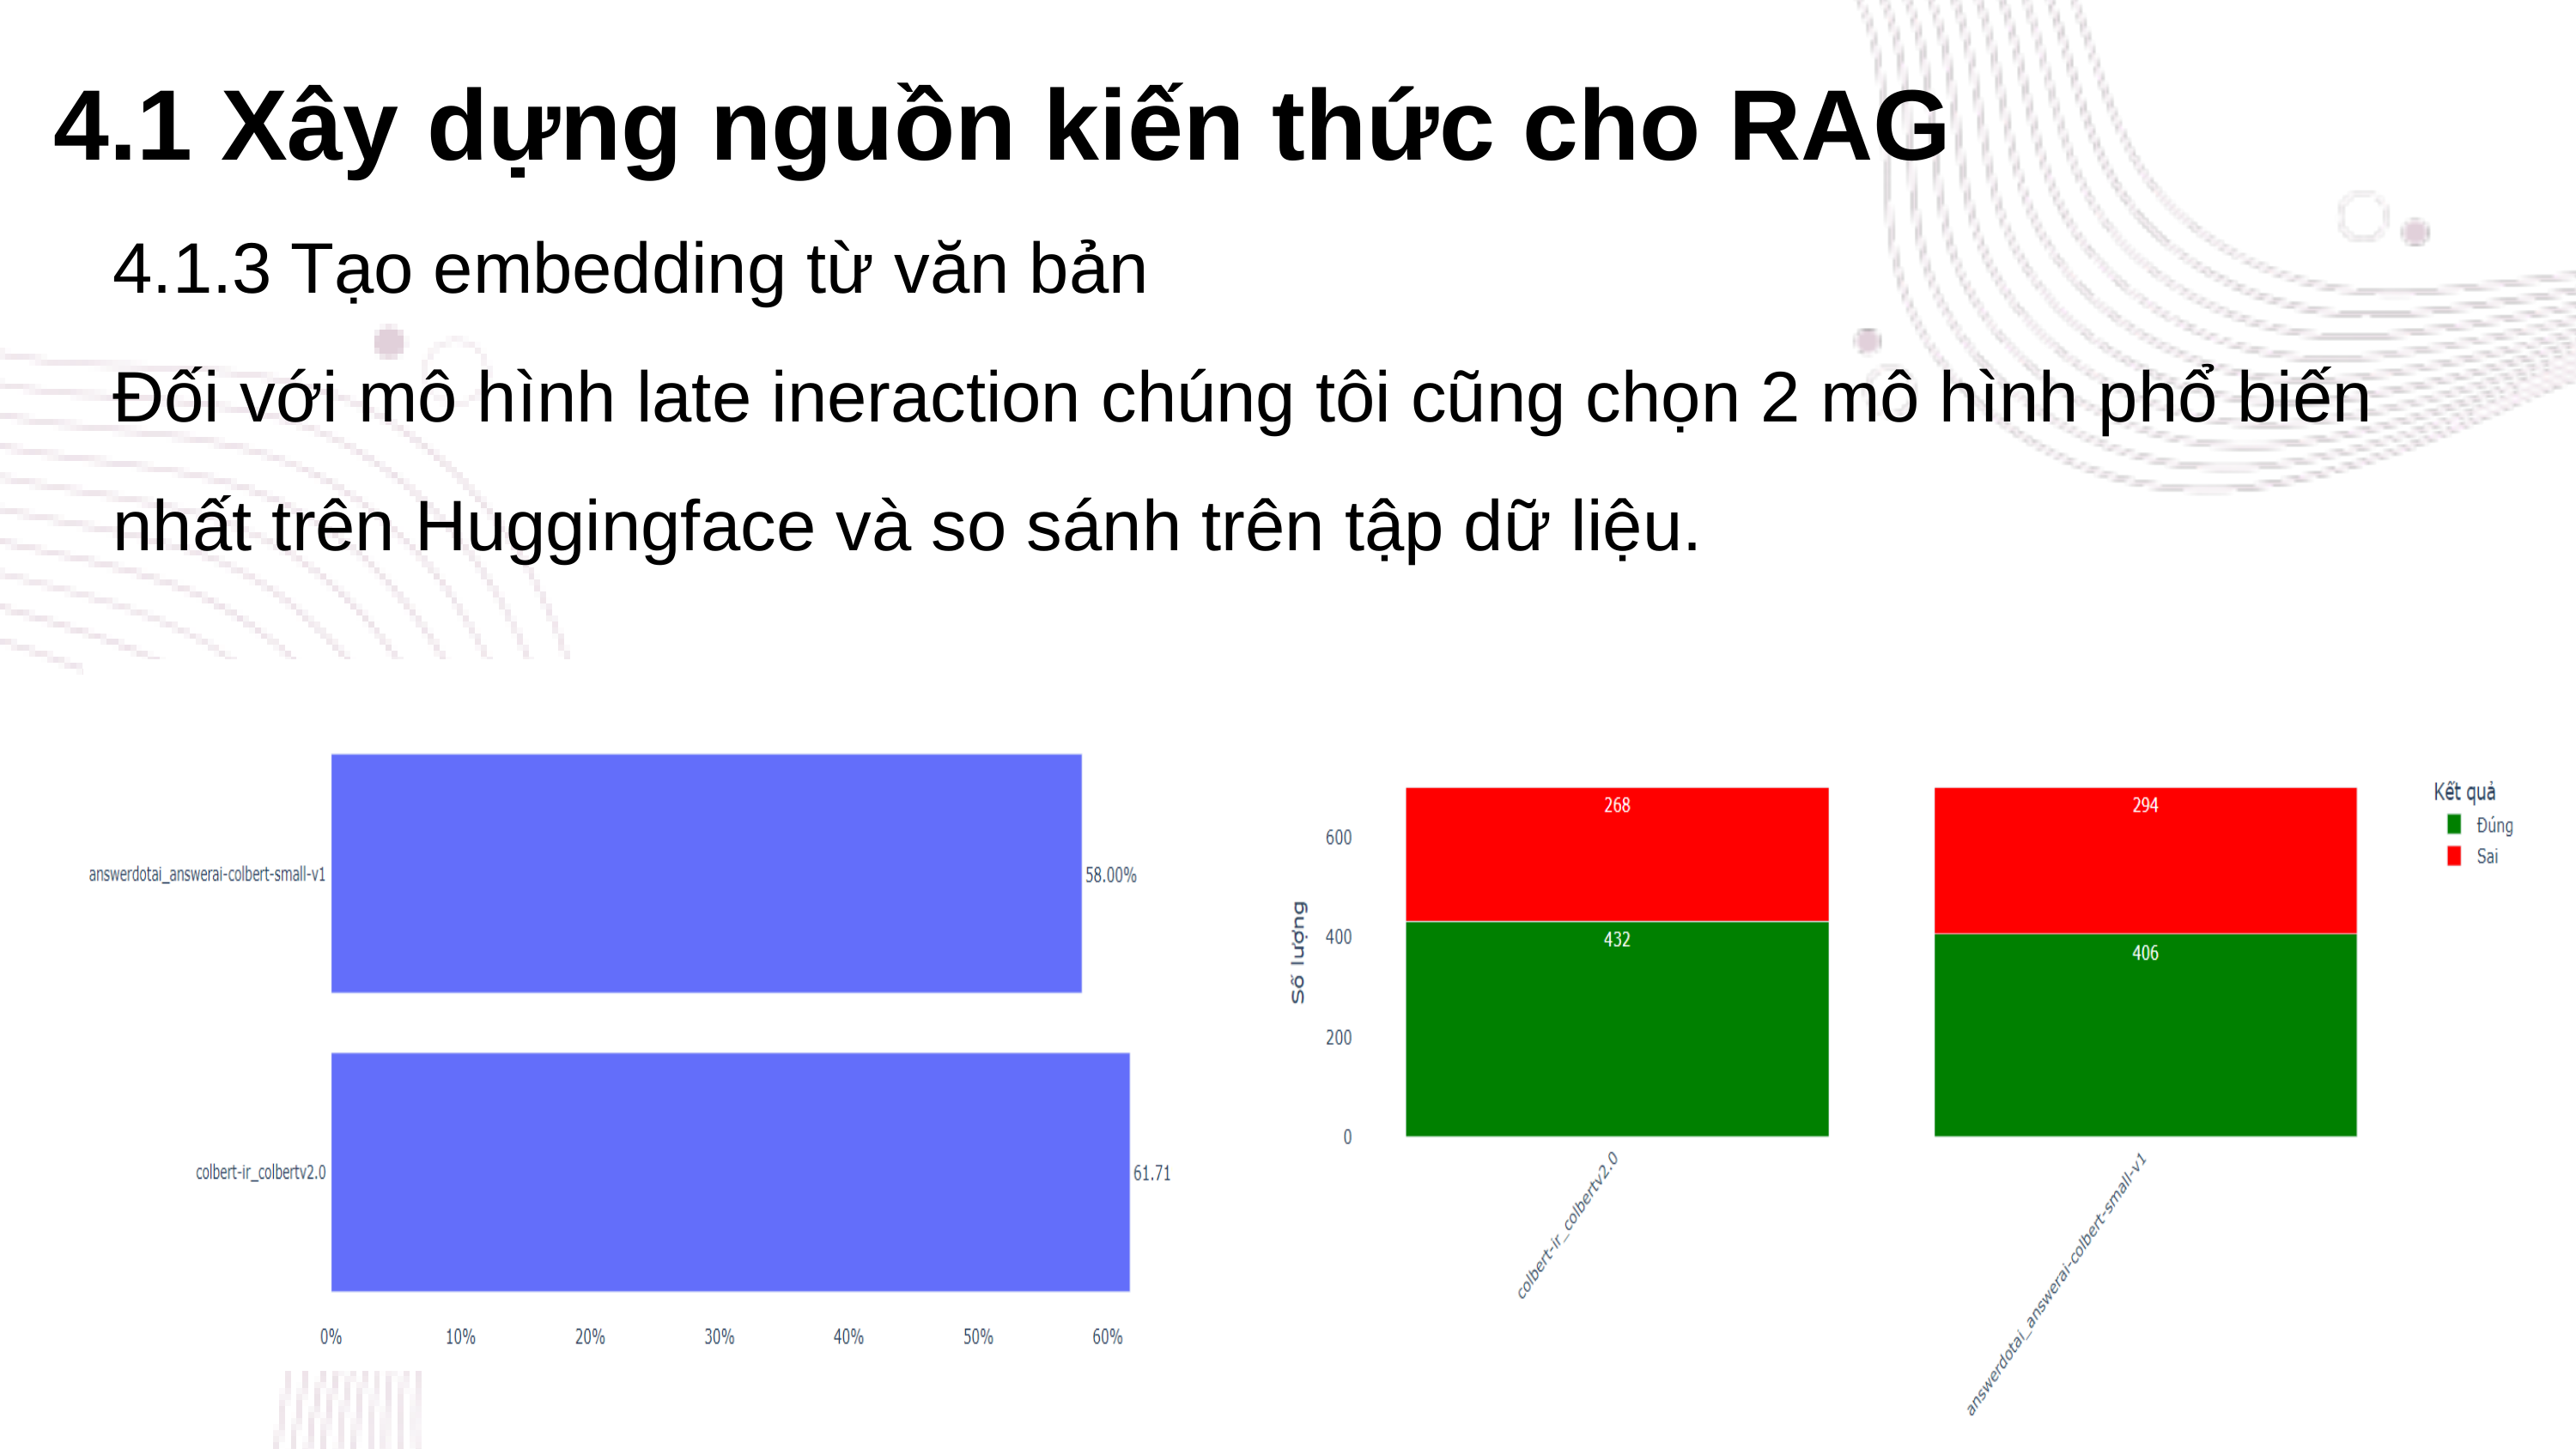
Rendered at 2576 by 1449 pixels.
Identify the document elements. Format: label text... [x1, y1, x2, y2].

text_box 4.1 Xây dựng nguồn kiến thức cho RAG [53, 0, 1969, 180]
text_box 4.1.3 Tạo embedding từ văn bản Đối với mô hình late ineraction chúng tôi cũng chọn 2 mô hình phổ biến nhất trên Huggingface và so sánh trên tập dữ liệu. [75, 179, 1969, 1325]
picture [1256, 0, 2576, 1425]
picture [0, 223, 1222, 1449]
